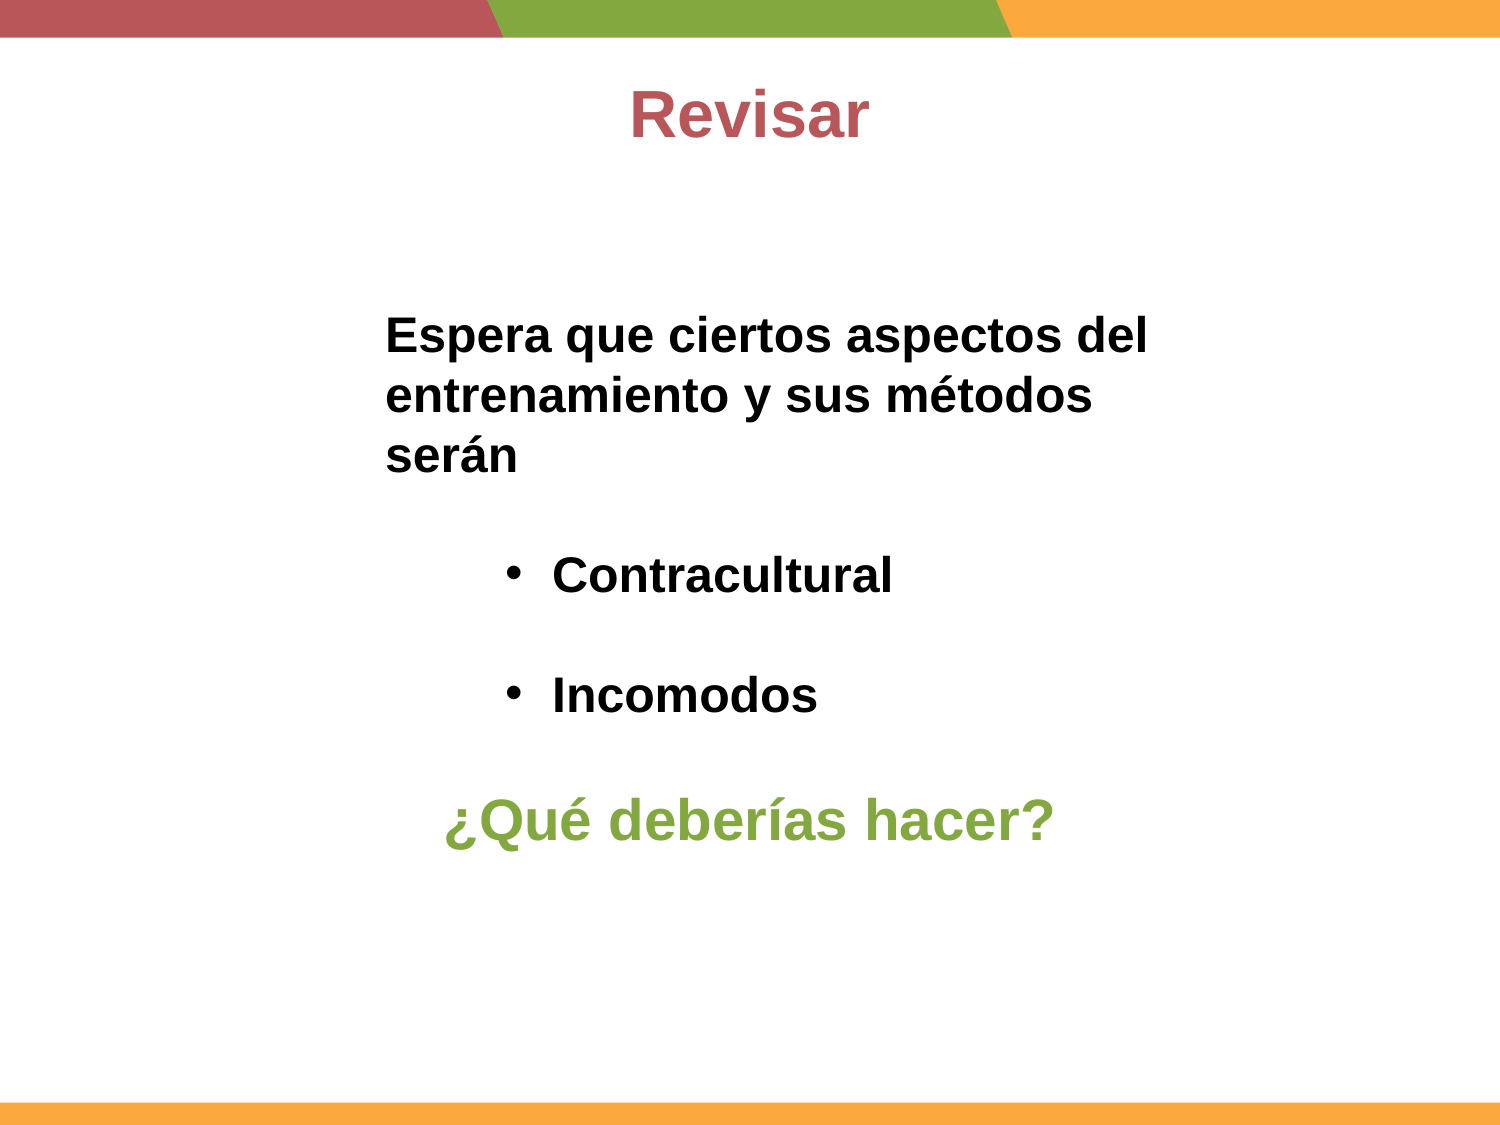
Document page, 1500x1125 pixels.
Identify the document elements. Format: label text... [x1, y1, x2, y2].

title Revisar [103, 63, 1397, 281]
text_box ¿Qué deberías hacer? [349, 774, 1151, 860]
text_box Espera que ciertos aspectos del entrenamiento y sus métodos serán Contracultural Incomodos [370, 294, 1211, 730]
